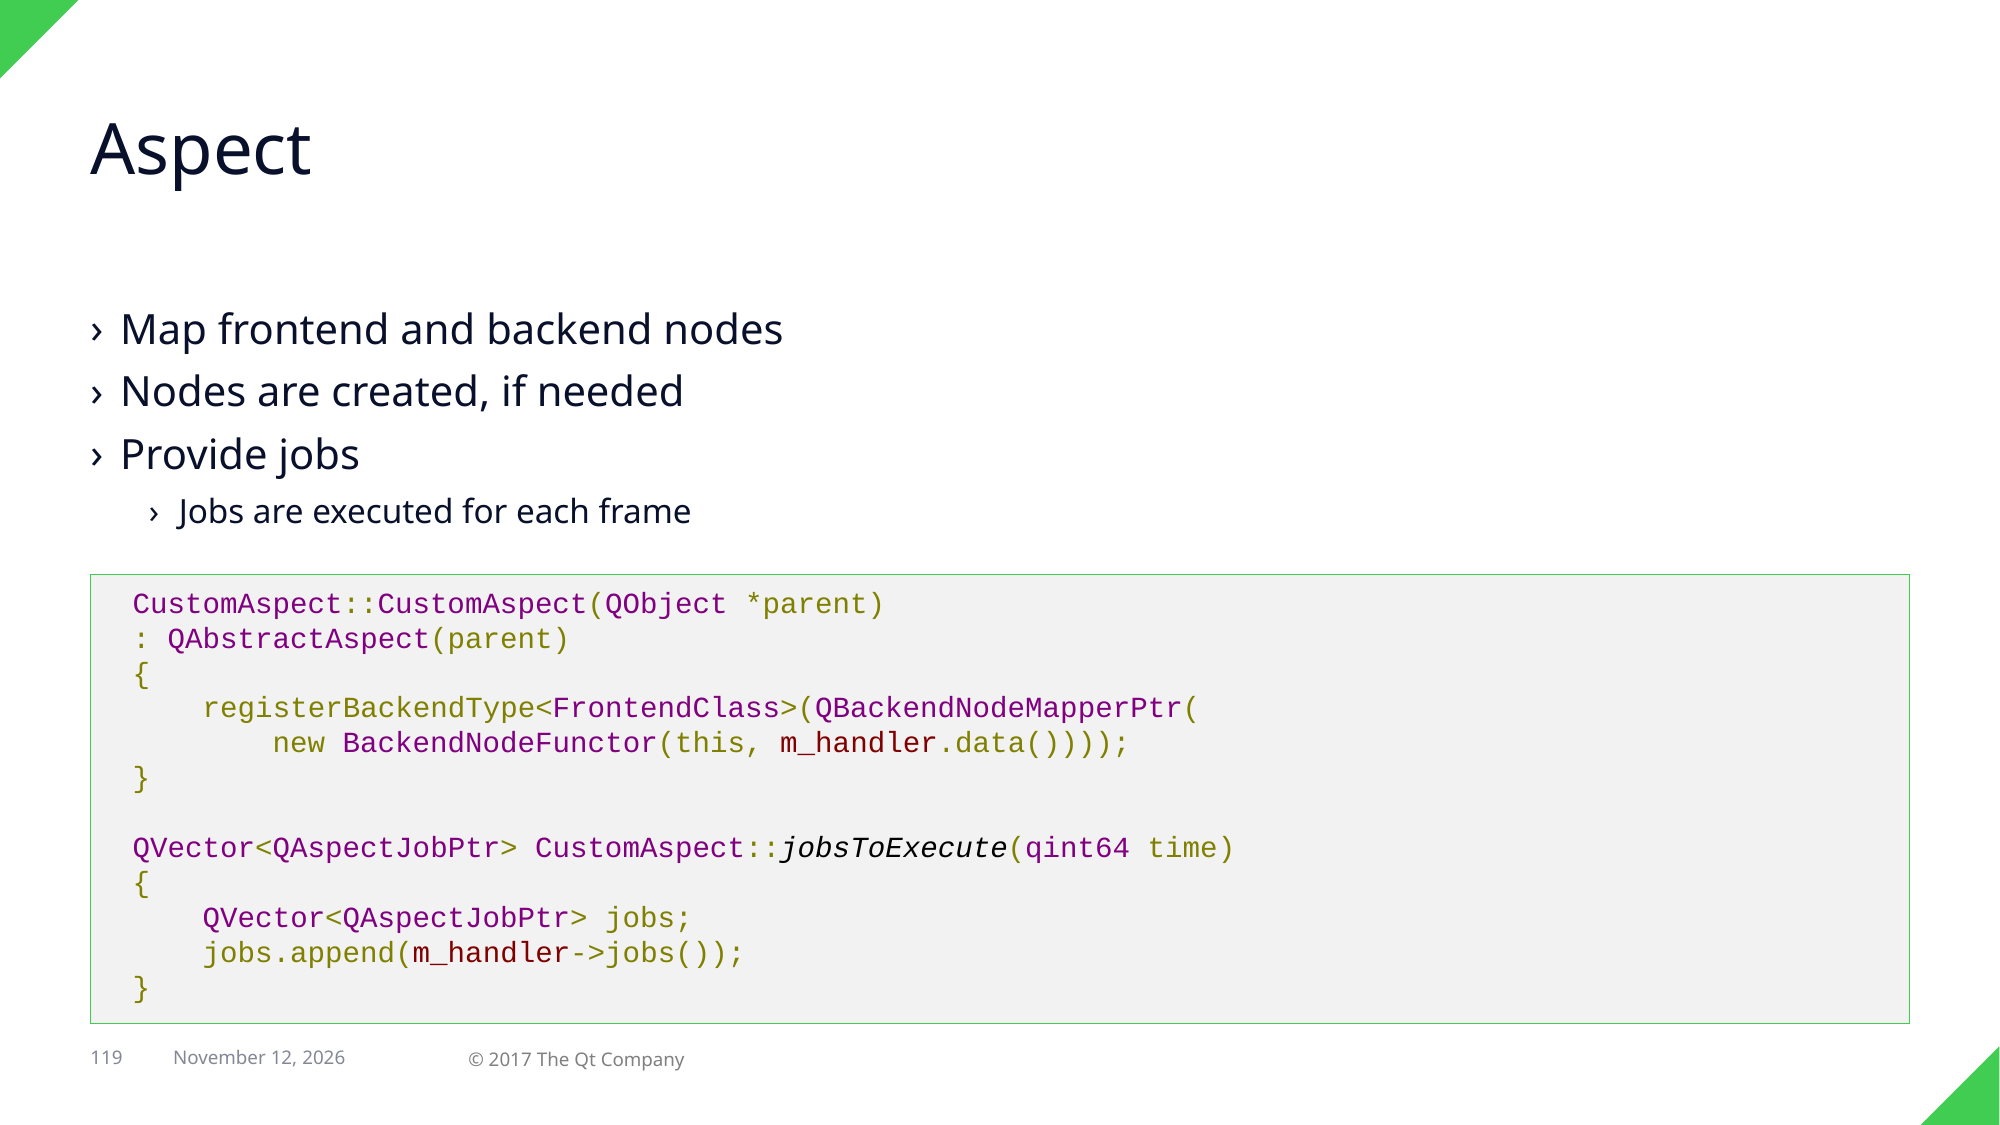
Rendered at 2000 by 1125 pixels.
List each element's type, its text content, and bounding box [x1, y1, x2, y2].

text_box CustomAspect::CustomAspect(QObject *parent) : QAbstractAspect(parent) { registerBackendType<FrontendClass>(QBackendNodeMapperPtr( new BackendNodeFunctor(this, m_handler.data()))); } QVector<QAspectJobPtr> CustomAspect::jobsToExecute(qint64 time) { QVector<QAspectJobPtr> jobs; jobs.append(m_handler->jobs()); } [90, 574, 1910, 1024]
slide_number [173, 1046, 468, 1071]
list Map frontend and backend nodes Nodes are created, if needed Provide jobs Jobs are executed for each frame [90, 302, 1910, 551]
slide_number 119 [90, 1046, 173, 1071]
title Aspect [90, 113, 1910, 268]
footer © 2017 The Qt Company [468, 1046, 1910, 1071]
